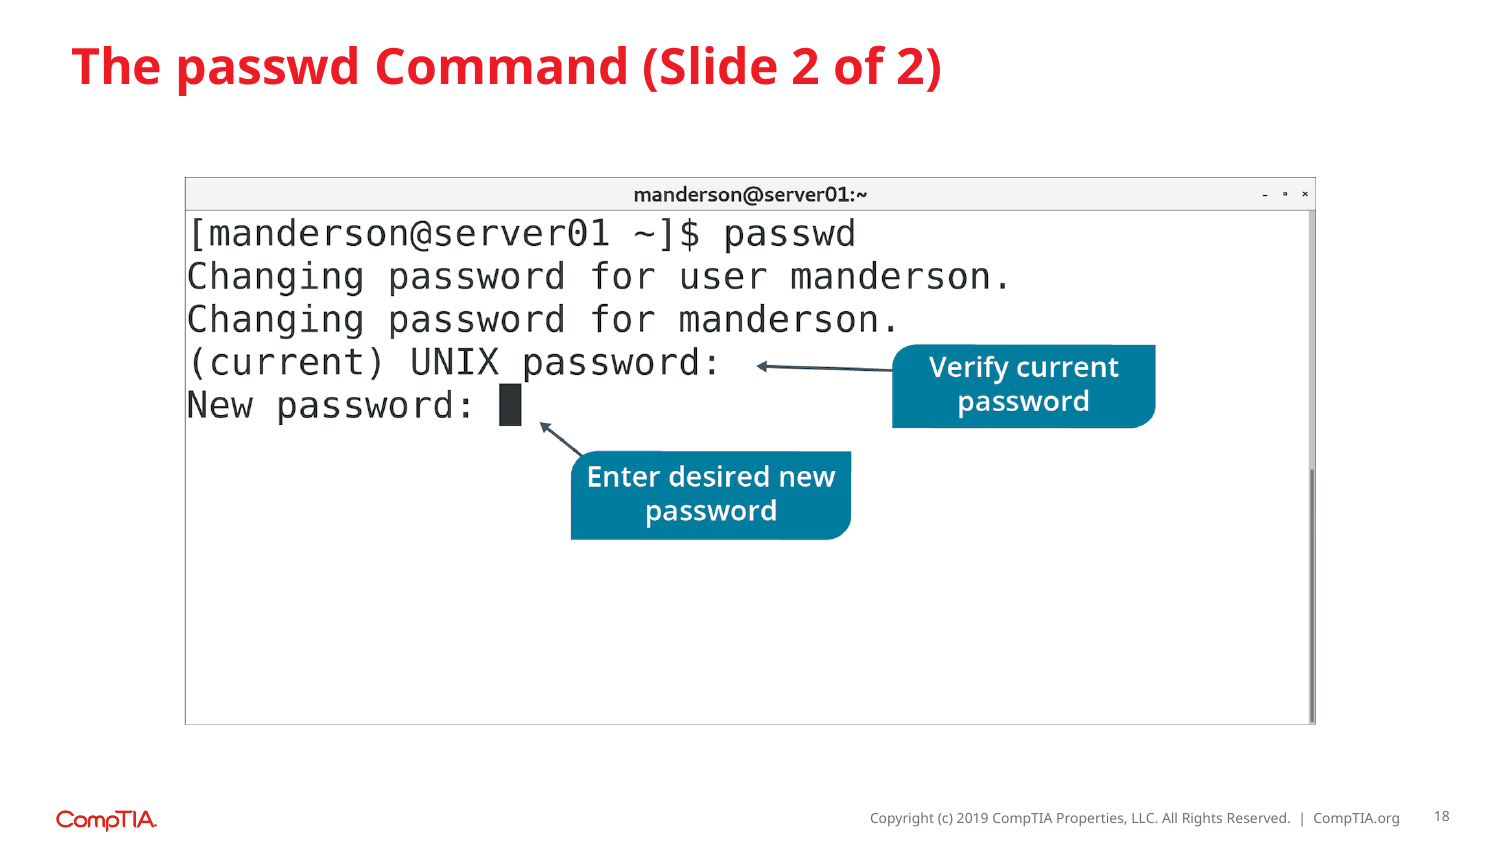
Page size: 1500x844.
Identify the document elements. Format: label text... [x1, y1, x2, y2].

title The passwd Command (Slide 2 of 2) [56, 12, 1444, 117]
picture [184, 177, 1316, 726]
slide_number 18 [1407, 800, 1450, 835]
